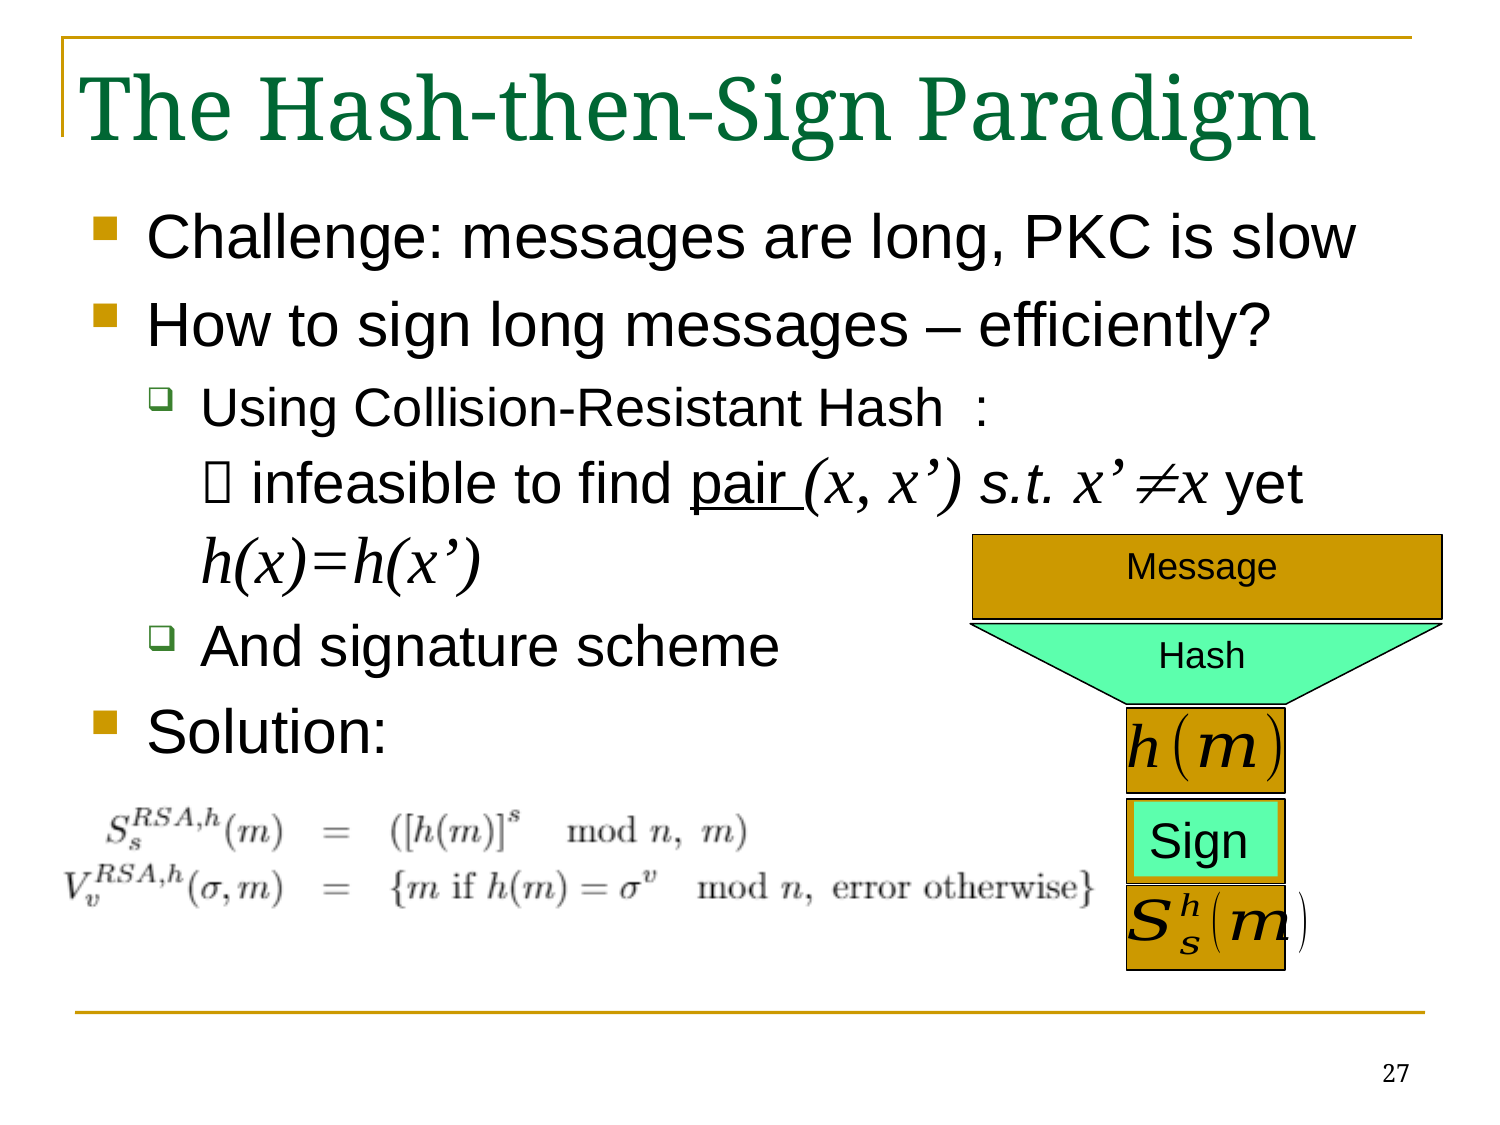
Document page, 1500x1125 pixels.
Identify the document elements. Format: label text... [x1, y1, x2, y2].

text_box [1126, 799, 1286, 884]
slide_number 27 [1074, 1024, 1425, 1100]
text_box [1126, 708, 1286, 793]
text_box [1126, 885, 1286, 971]
title The Hash-then-Sign Paradigm [63, 45, 1425, 174]
text_box [970, 623, 1442, 705]
picture [34, 790, 1120, 919]
